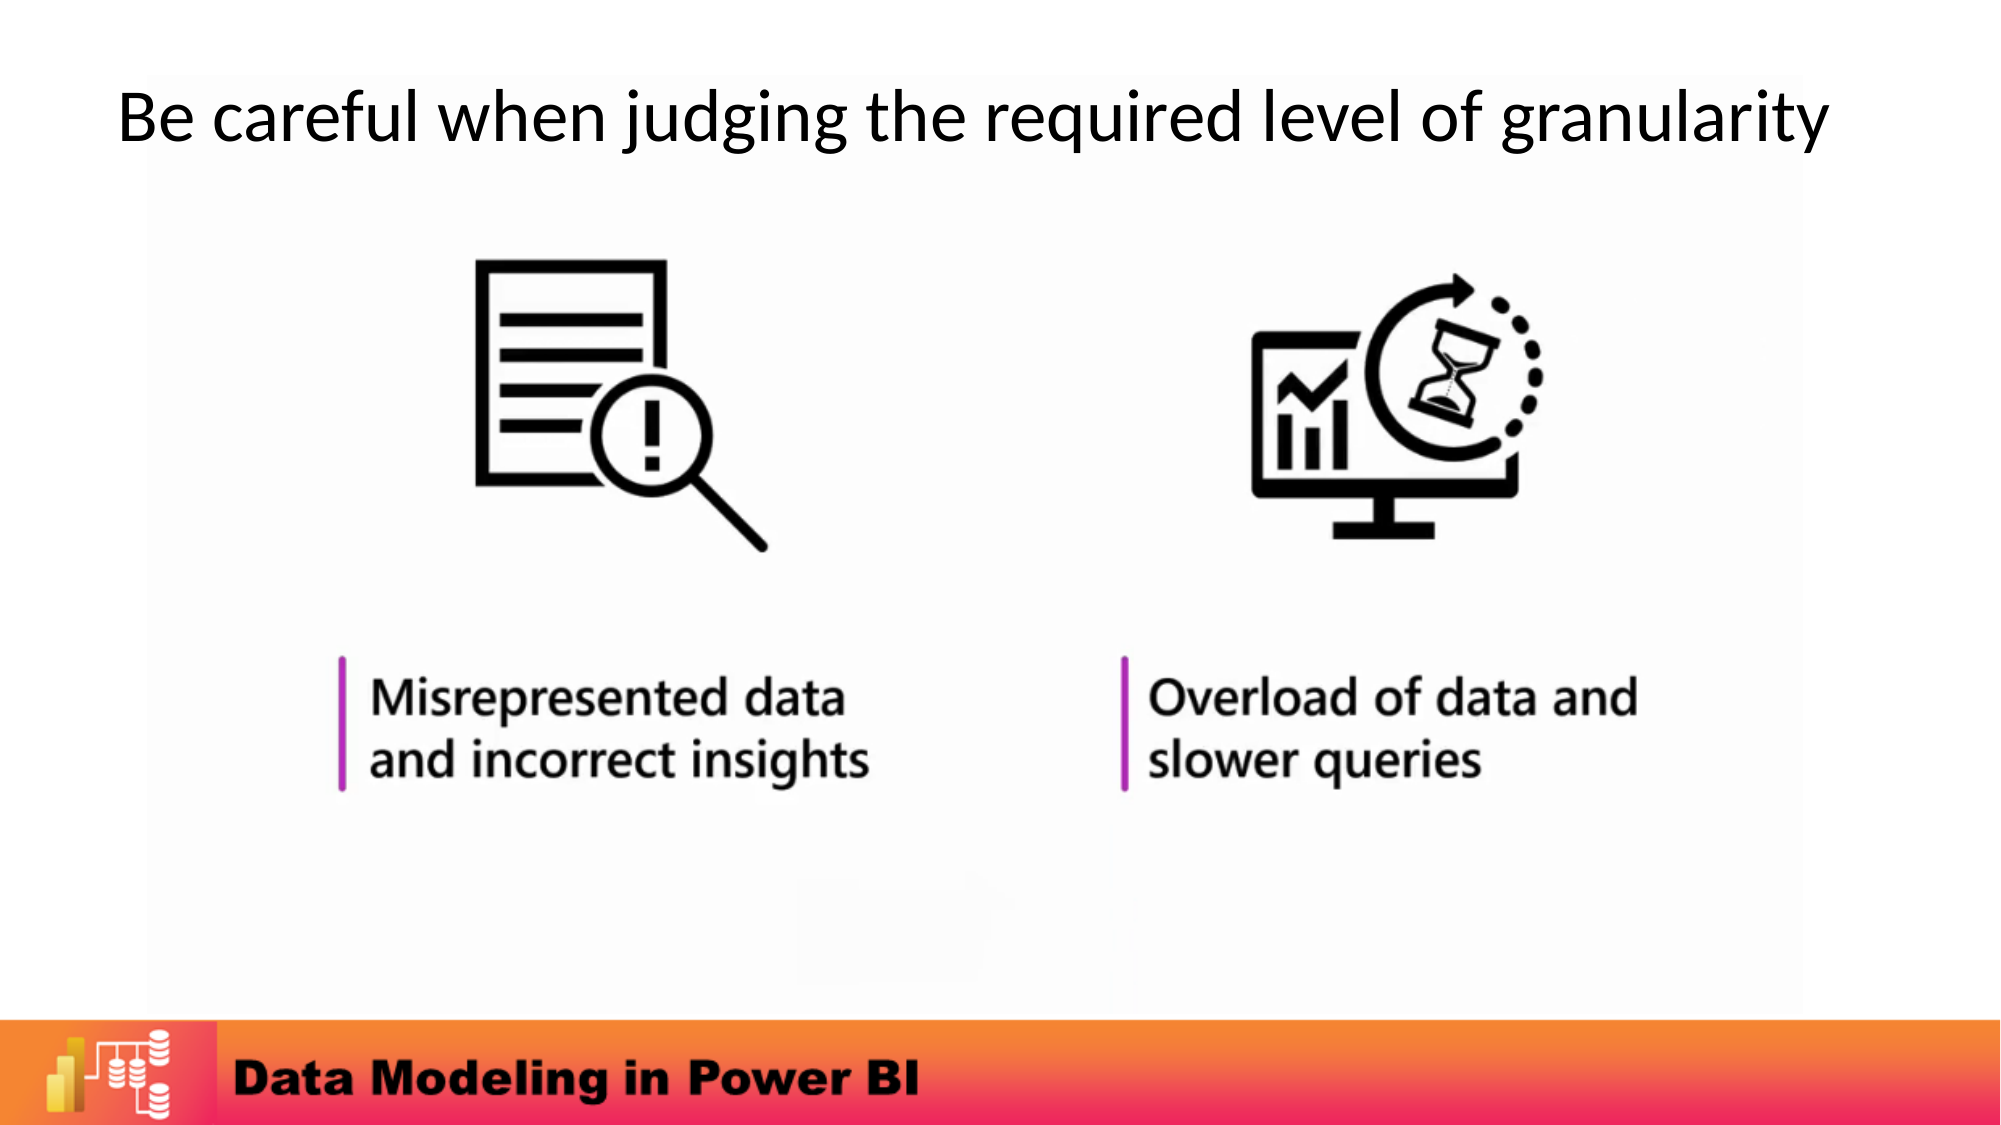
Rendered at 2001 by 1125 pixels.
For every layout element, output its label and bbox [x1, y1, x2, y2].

text_box [96, 58, 1853, 1014]
picture [0, 0, 2001, 1125]
